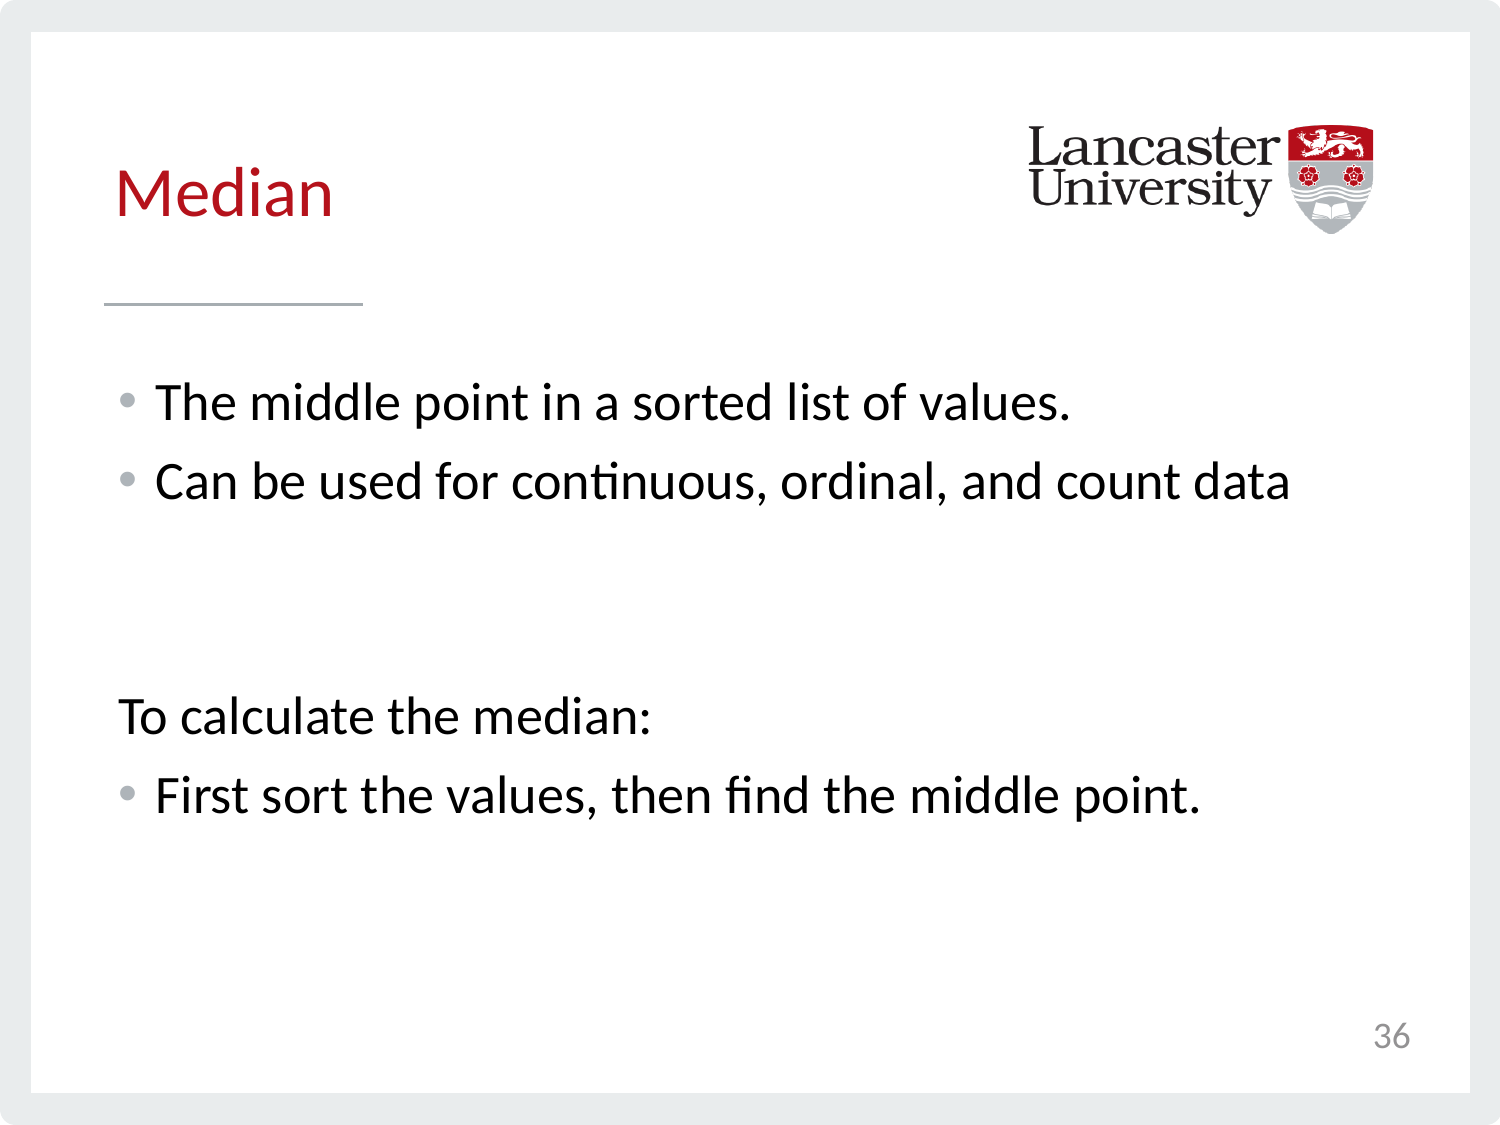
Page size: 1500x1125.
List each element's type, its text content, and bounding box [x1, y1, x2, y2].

title Median [99, 109, 976, 278]
slide_number 36 [975, 1003, 1426, 1064]
list The middle point in a sorted list of values. Can be used for continuous, ordinal, and count data To calculate the median: First sort the values, then find the middle point. [103, 366, 1397, 1002]
